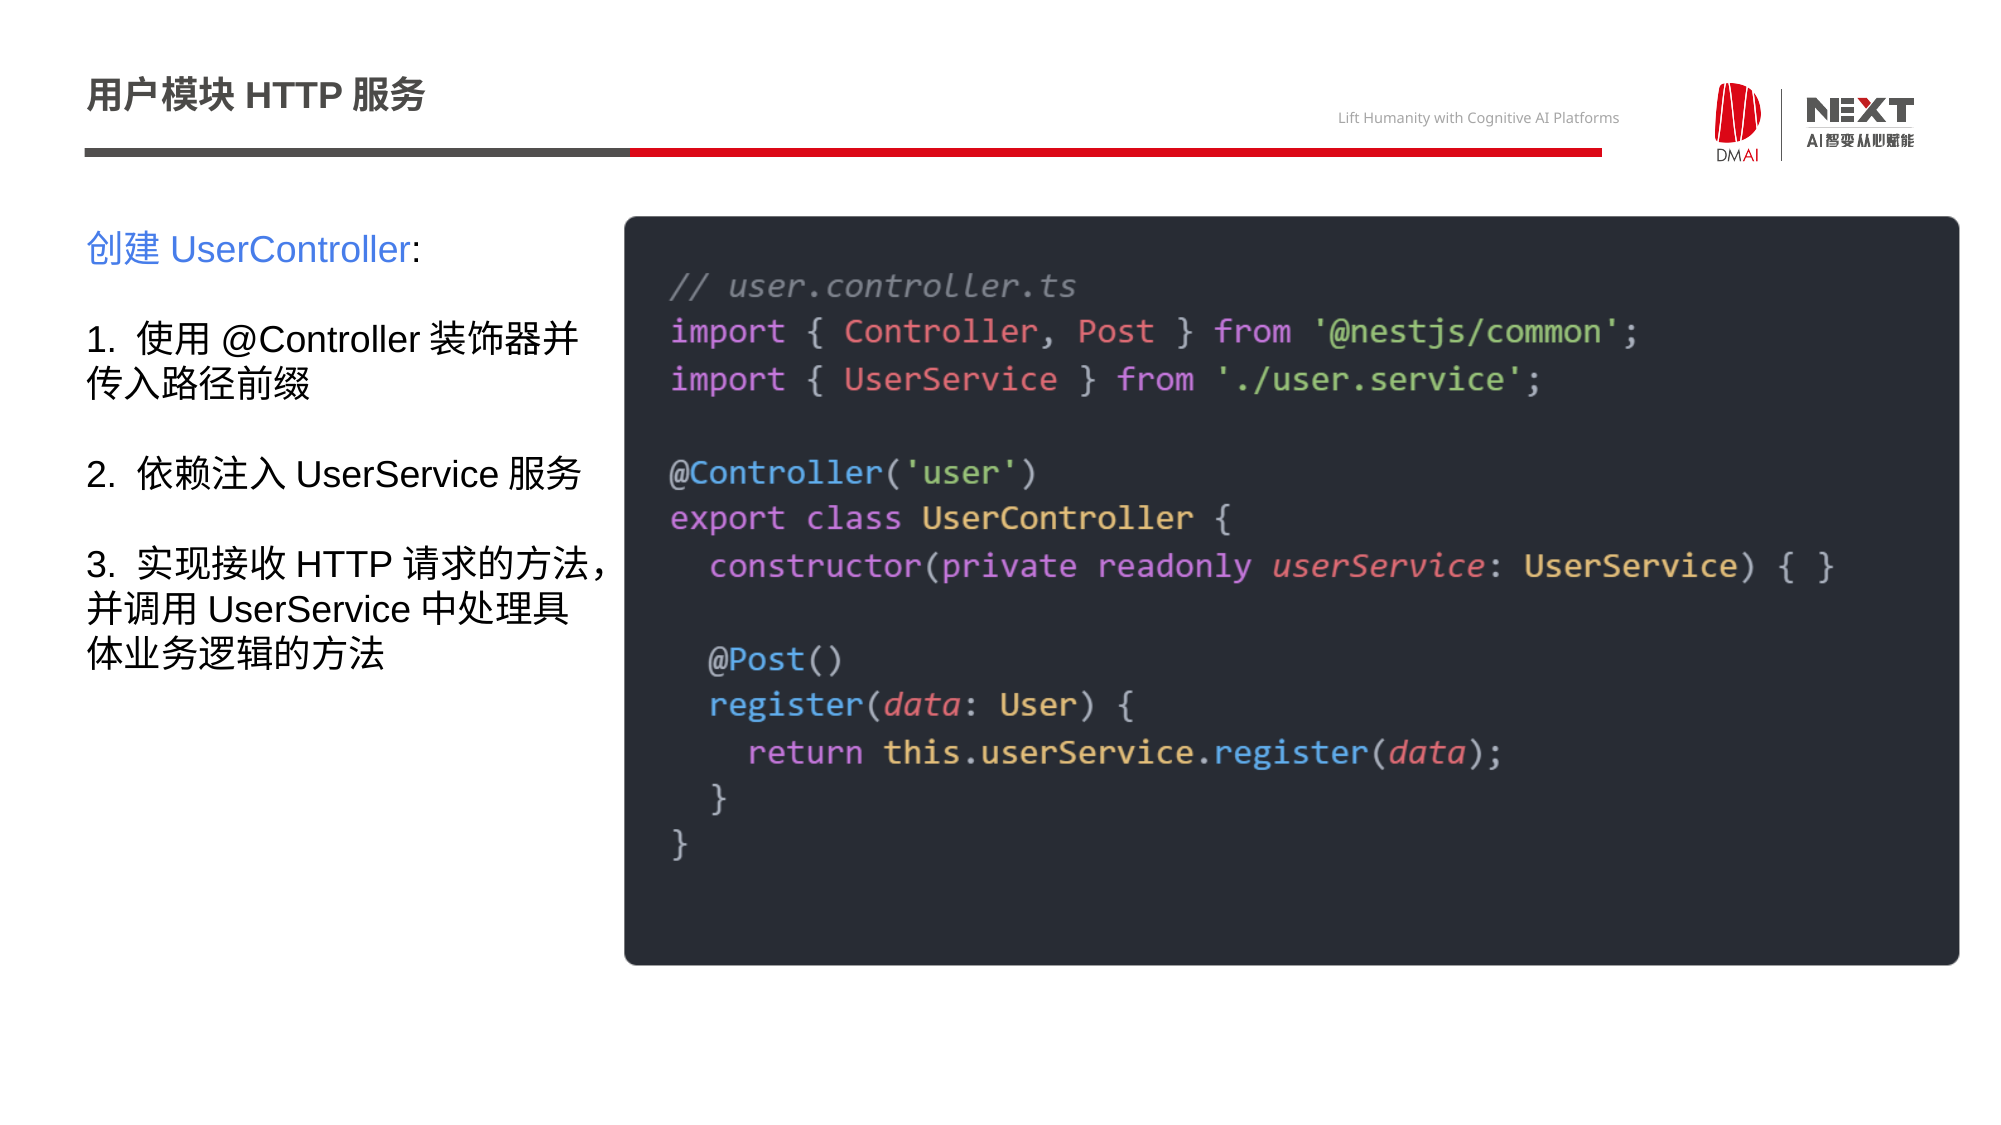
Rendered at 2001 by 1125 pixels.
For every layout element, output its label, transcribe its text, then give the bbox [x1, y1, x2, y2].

picture [569, 83, 2000, 1021]
text_box 创建UserController: 1. 使用@Controller装饰器并传入路径前缀 2. 依赖注入UserService服务 3. 实现接收HTTP请求的方法，并调用UserService中处理具体业务逻辑的方法 [71, 218, 569, 728]
title 用户模块HTTP服务 [71, 64, 1350, 125]
